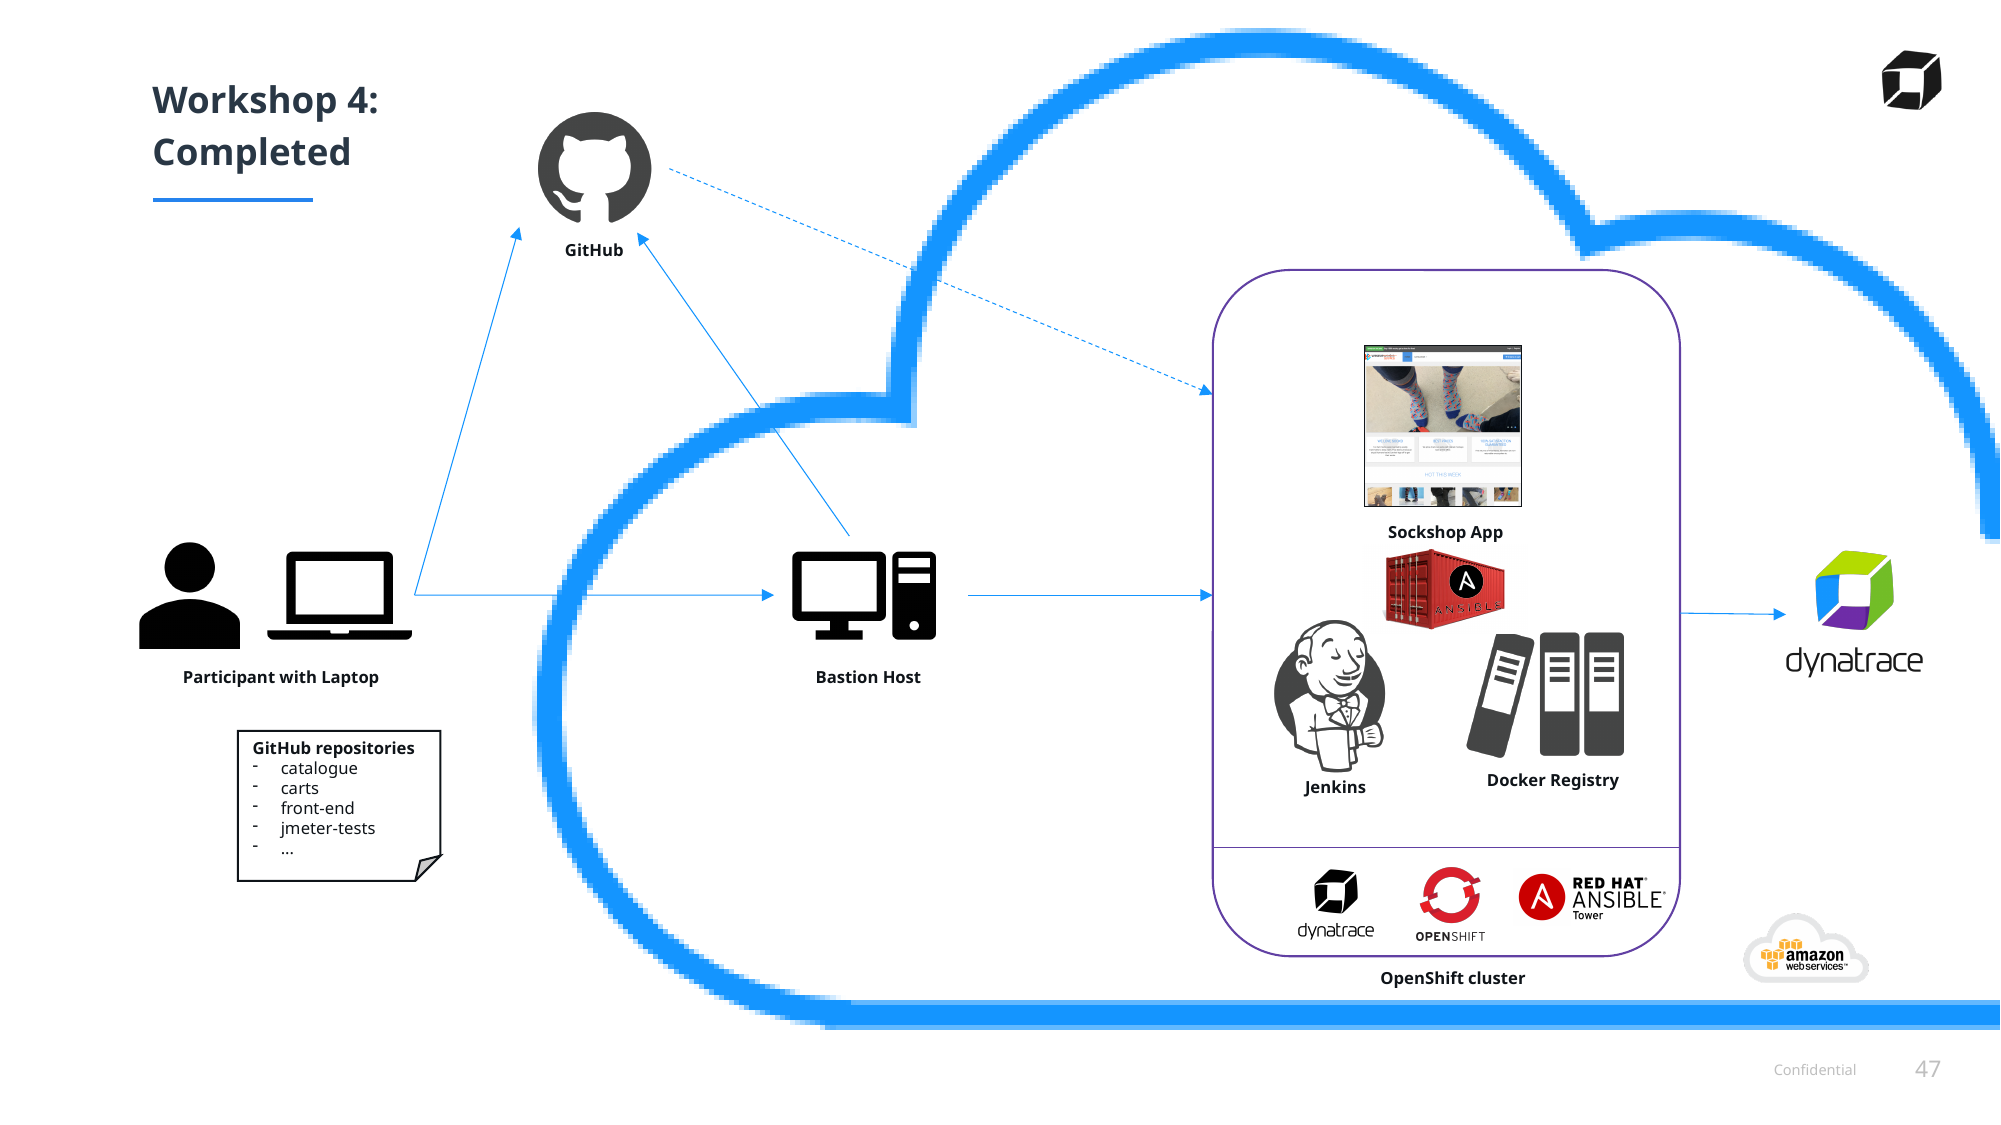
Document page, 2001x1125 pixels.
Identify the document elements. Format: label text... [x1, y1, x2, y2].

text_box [637, 232, 850, 537]
text_box Participant with Laptop [182, 671, 340, 708]
picture [114, 520, 415, 671]
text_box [516, 93, 673, 281]
text_box GitHub repositories catalogue carts front-end jmeter-tests ... [236, 729, 431, 882]
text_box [1450, 599, 1640, 811]
title Workshop 4: Completed [137, 59, 431, 181]
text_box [1237, 604, 1422, 818]
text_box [673, 168, 1213, 395]
picture [431, 0, 2000, 1125]
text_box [414, 226, 520, 596]
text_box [1364, 344, 1524, 544]
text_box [1503, 860, 1682, 936]
